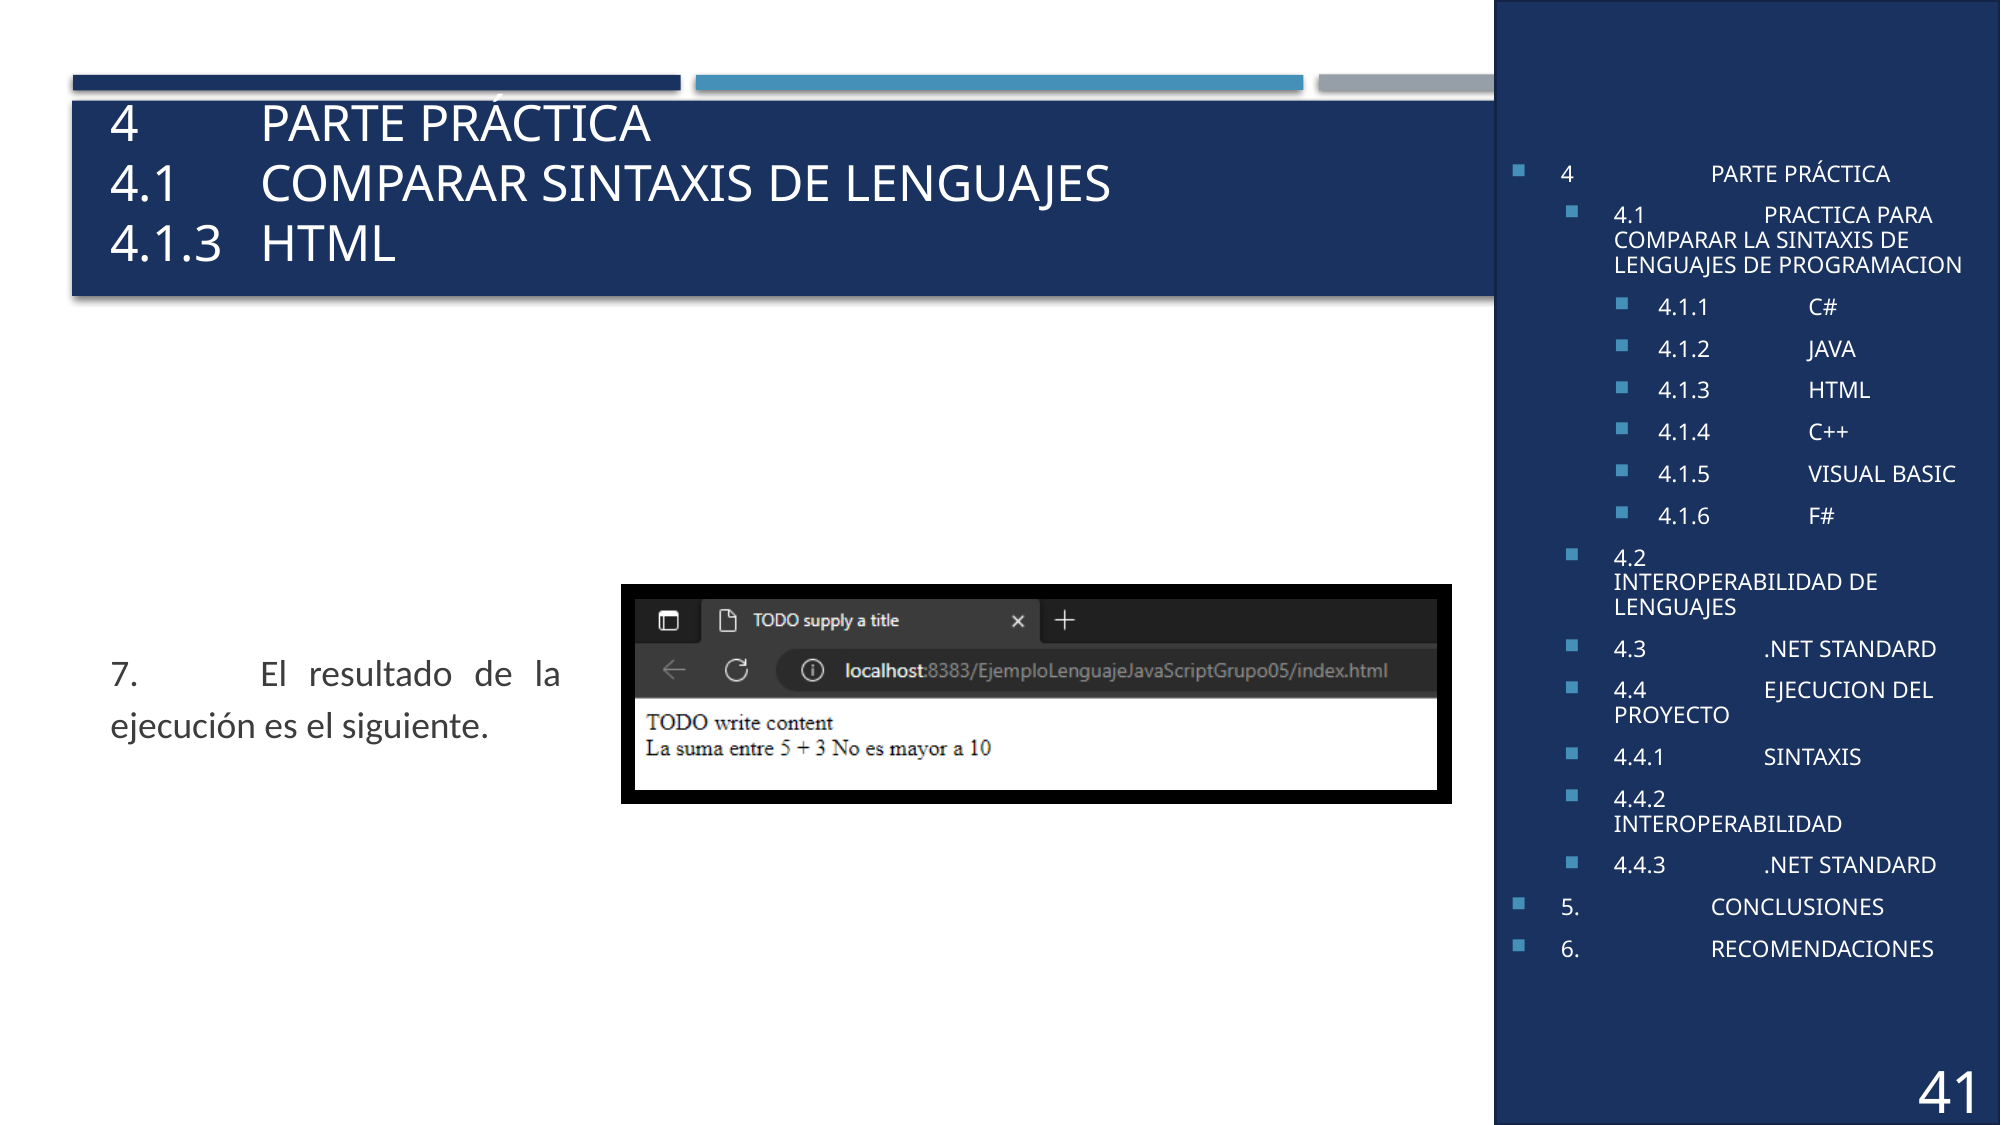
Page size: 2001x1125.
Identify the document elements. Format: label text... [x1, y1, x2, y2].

list 7. El resultado de la ejecución es el siguiente. [95, 323, 577, 1066]
text_box 4 PARTE PRÁCTICA 4.1 PRACTICA PARA COMPARAR LA SINTAXIS DE LENGUAJES DE PROGRAMACION 4.1.1 C# 4.1.2 JAVA 4.1.3 HTML 4.1.4 C++ 4.1.5 VISUAL BASIC 4.1.6 F# 4.2 INTEROPERABILIDAD DE LENGUAJES 4.3 .NET STANDARD 4.4 EJECUCION DEL PROYECTO 4.4.1 SINTAXIS 4.4.2 INTEROPERABILIDAD 4.4.3 .NET STANDARD 5. CONCLUSIONES 6. RECOMENDACIONES [1494, 0, 2000, 1125]
slide_number 41 [1827, 1065, 2000, 1125]
picture [634, 598, 1438, 791]
title 4 Parte práctica 4.1 COMPARAR SINTAXIS DE LENGUAJES 4.1.3 HTML [95, 112, 1494, 279]
